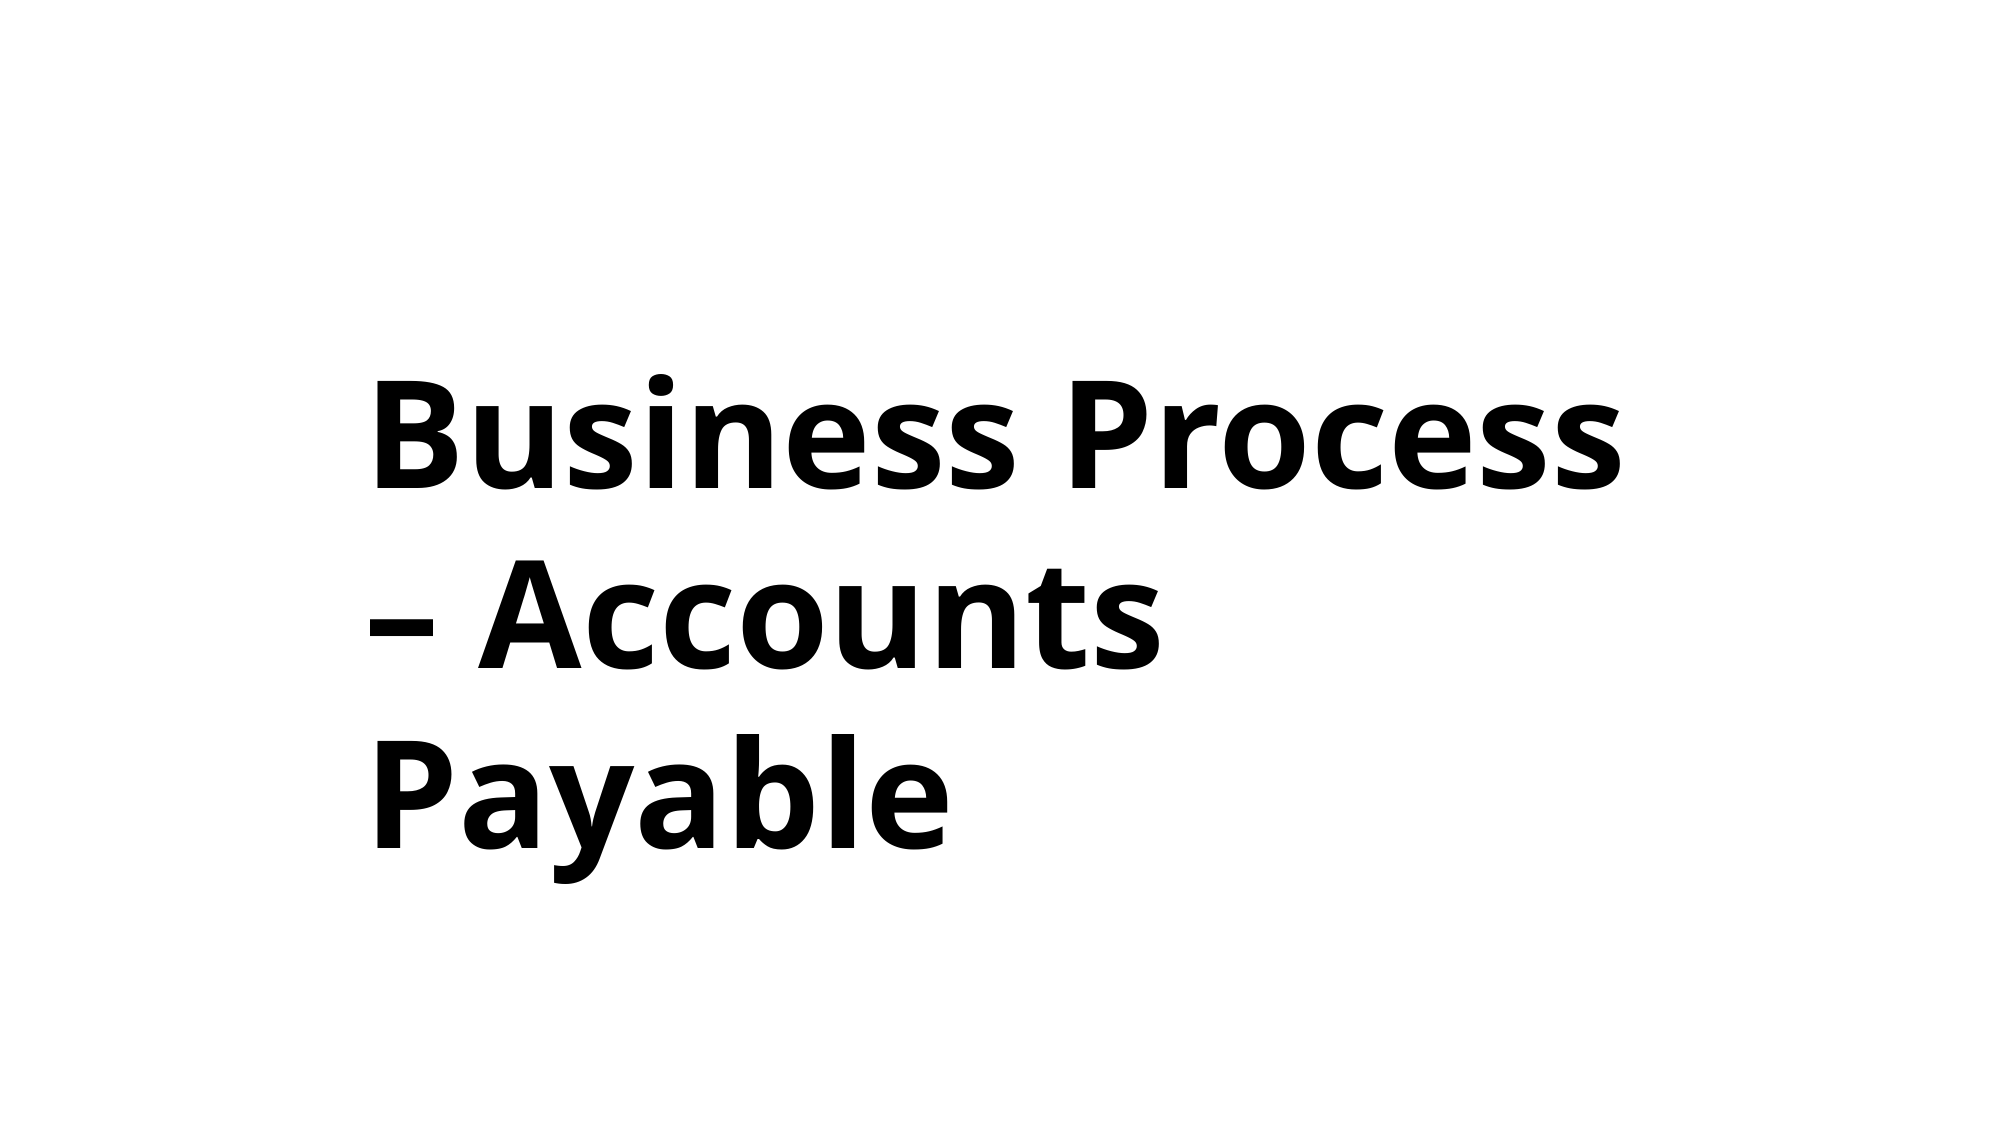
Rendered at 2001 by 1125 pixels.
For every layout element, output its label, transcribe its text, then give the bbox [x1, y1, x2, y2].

text_box Business Process – Accounts Payable [350, 331, 1750, 886]
